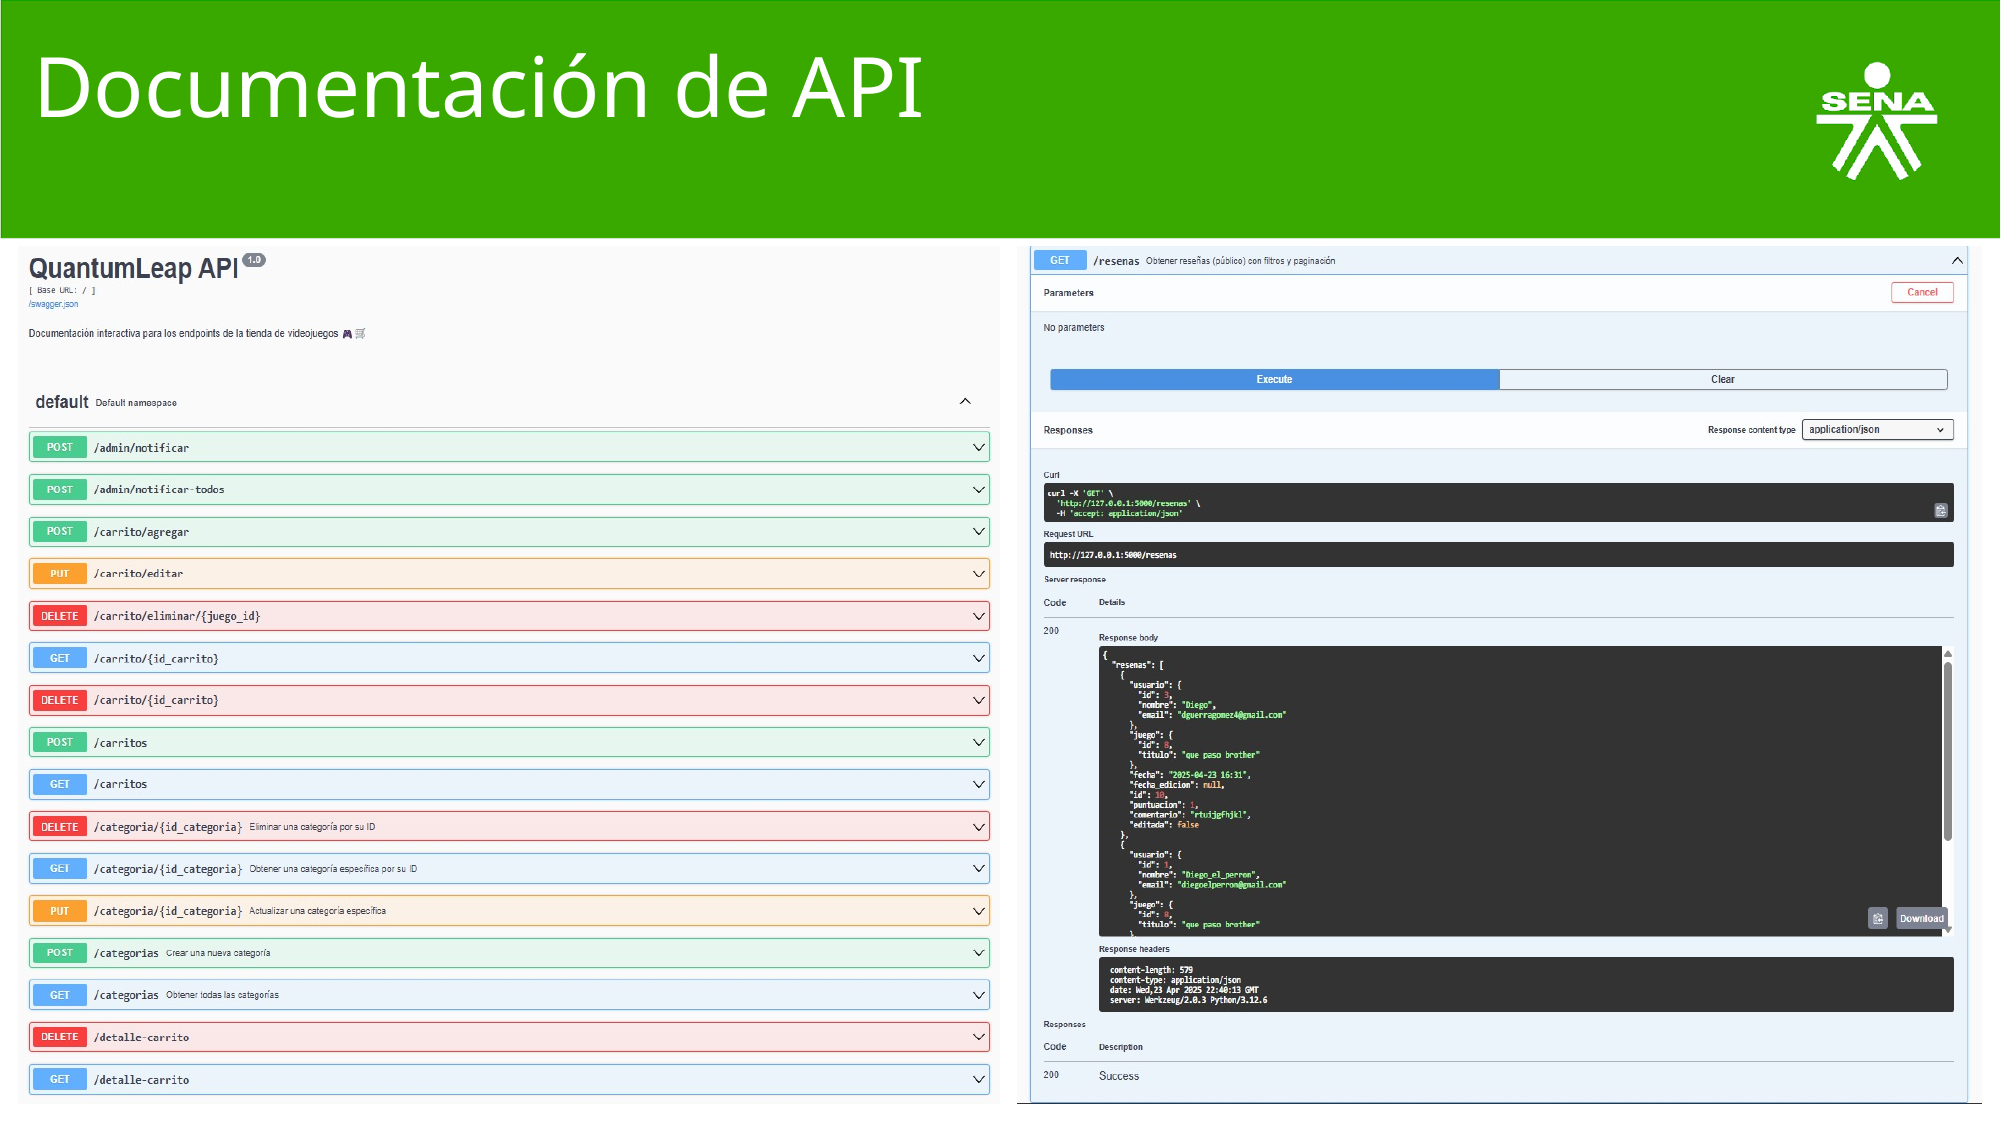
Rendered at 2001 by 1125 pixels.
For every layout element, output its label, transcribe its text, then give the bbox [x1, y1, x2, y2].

title Documentación de API [18, 21, 1702, 159]
picture [0, 0, 2001, 1125]
